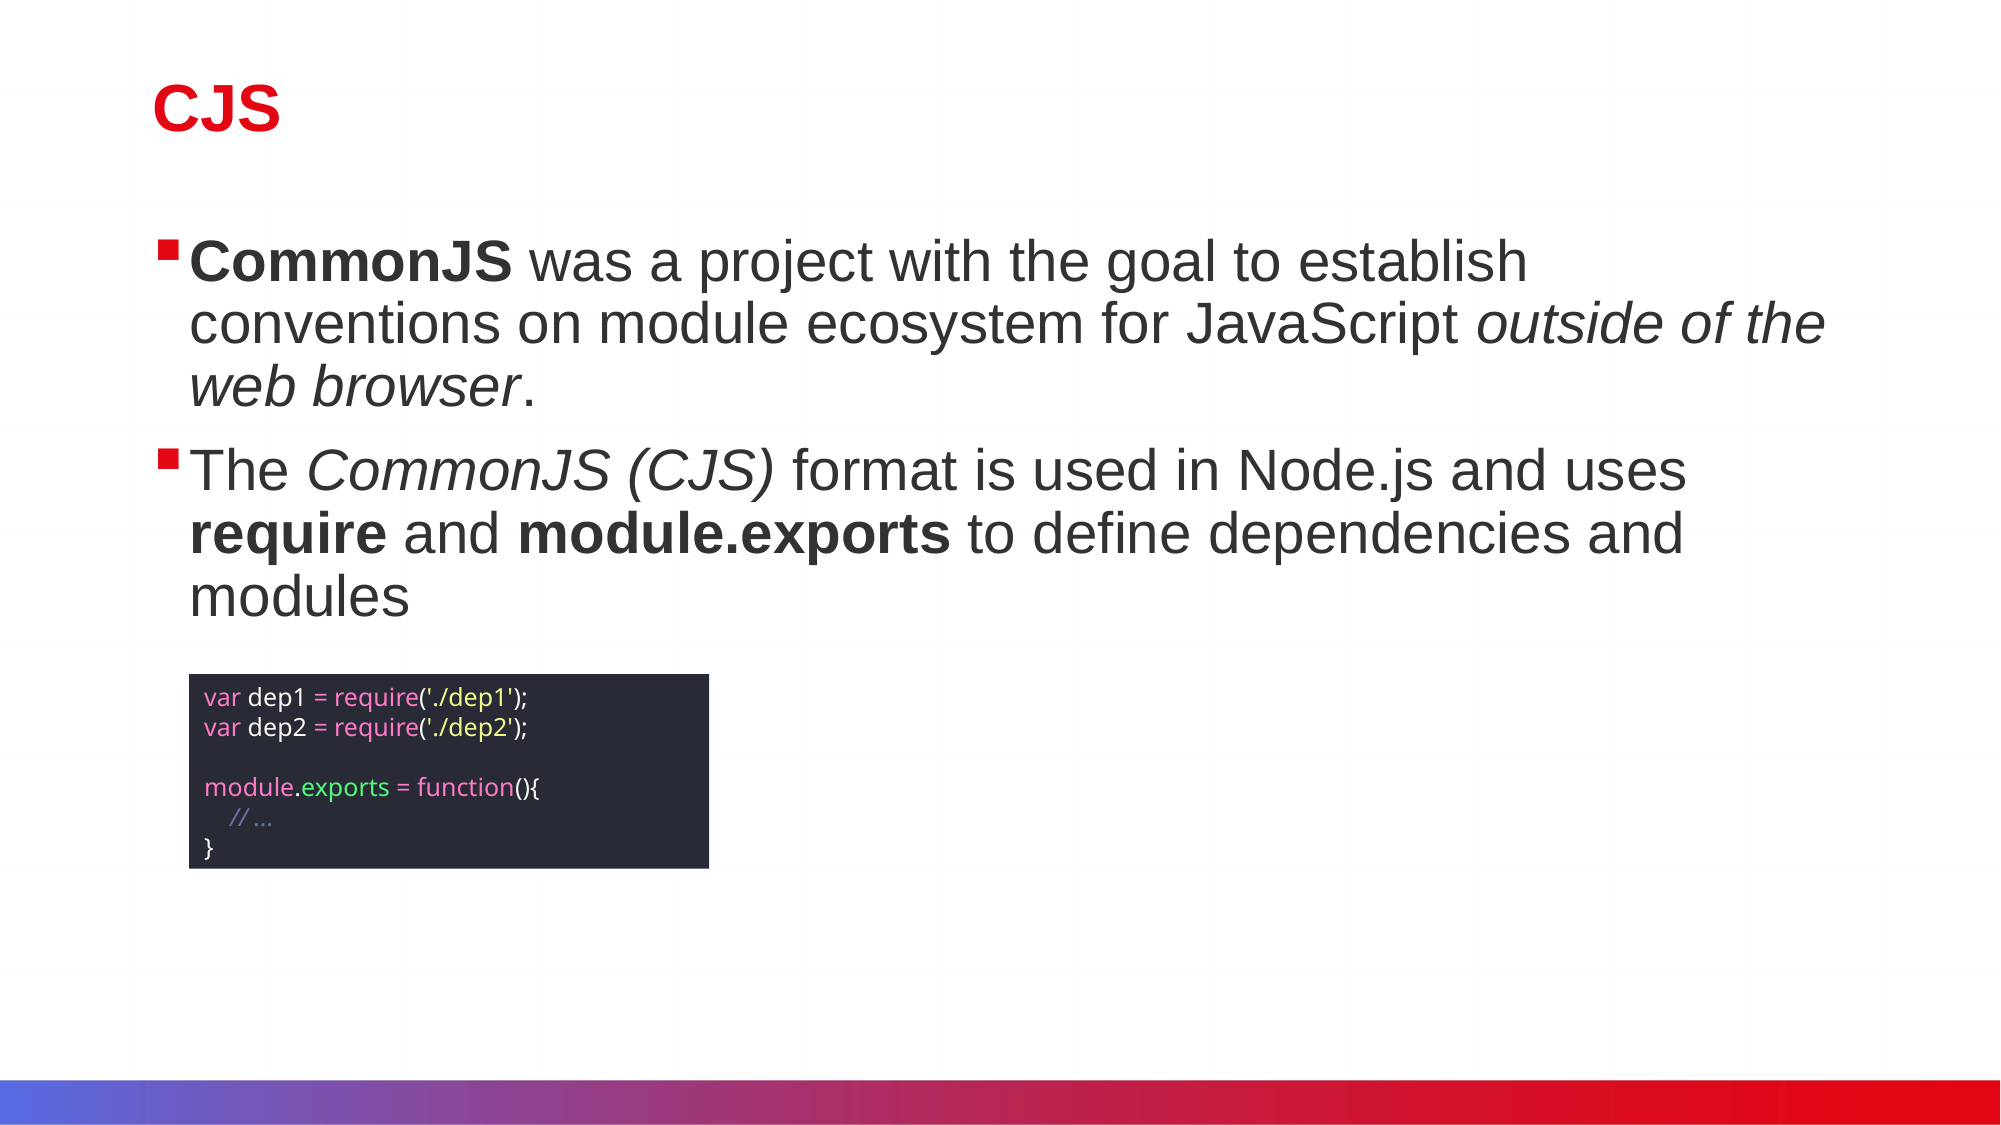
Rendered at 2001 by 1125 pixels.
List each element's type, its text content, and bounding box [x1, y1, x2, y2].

list CommonJS was a project with the goal to establish conventions on module ecosystem for JavaScript outside of the web browser. The CommonJS (CJS) format is used in Node.js and uses require and module.exports to define dependencies and modules [137, 223, 1863, 992]
picture [0, 0, 2001, 1125]
text_box var dep1 = require('./dep1'); var dep2 = require('./dep2'); module.exports = function(){ // ... } [189, 674, 710, 869]
title CJS [137, 66, 1863, 155]
